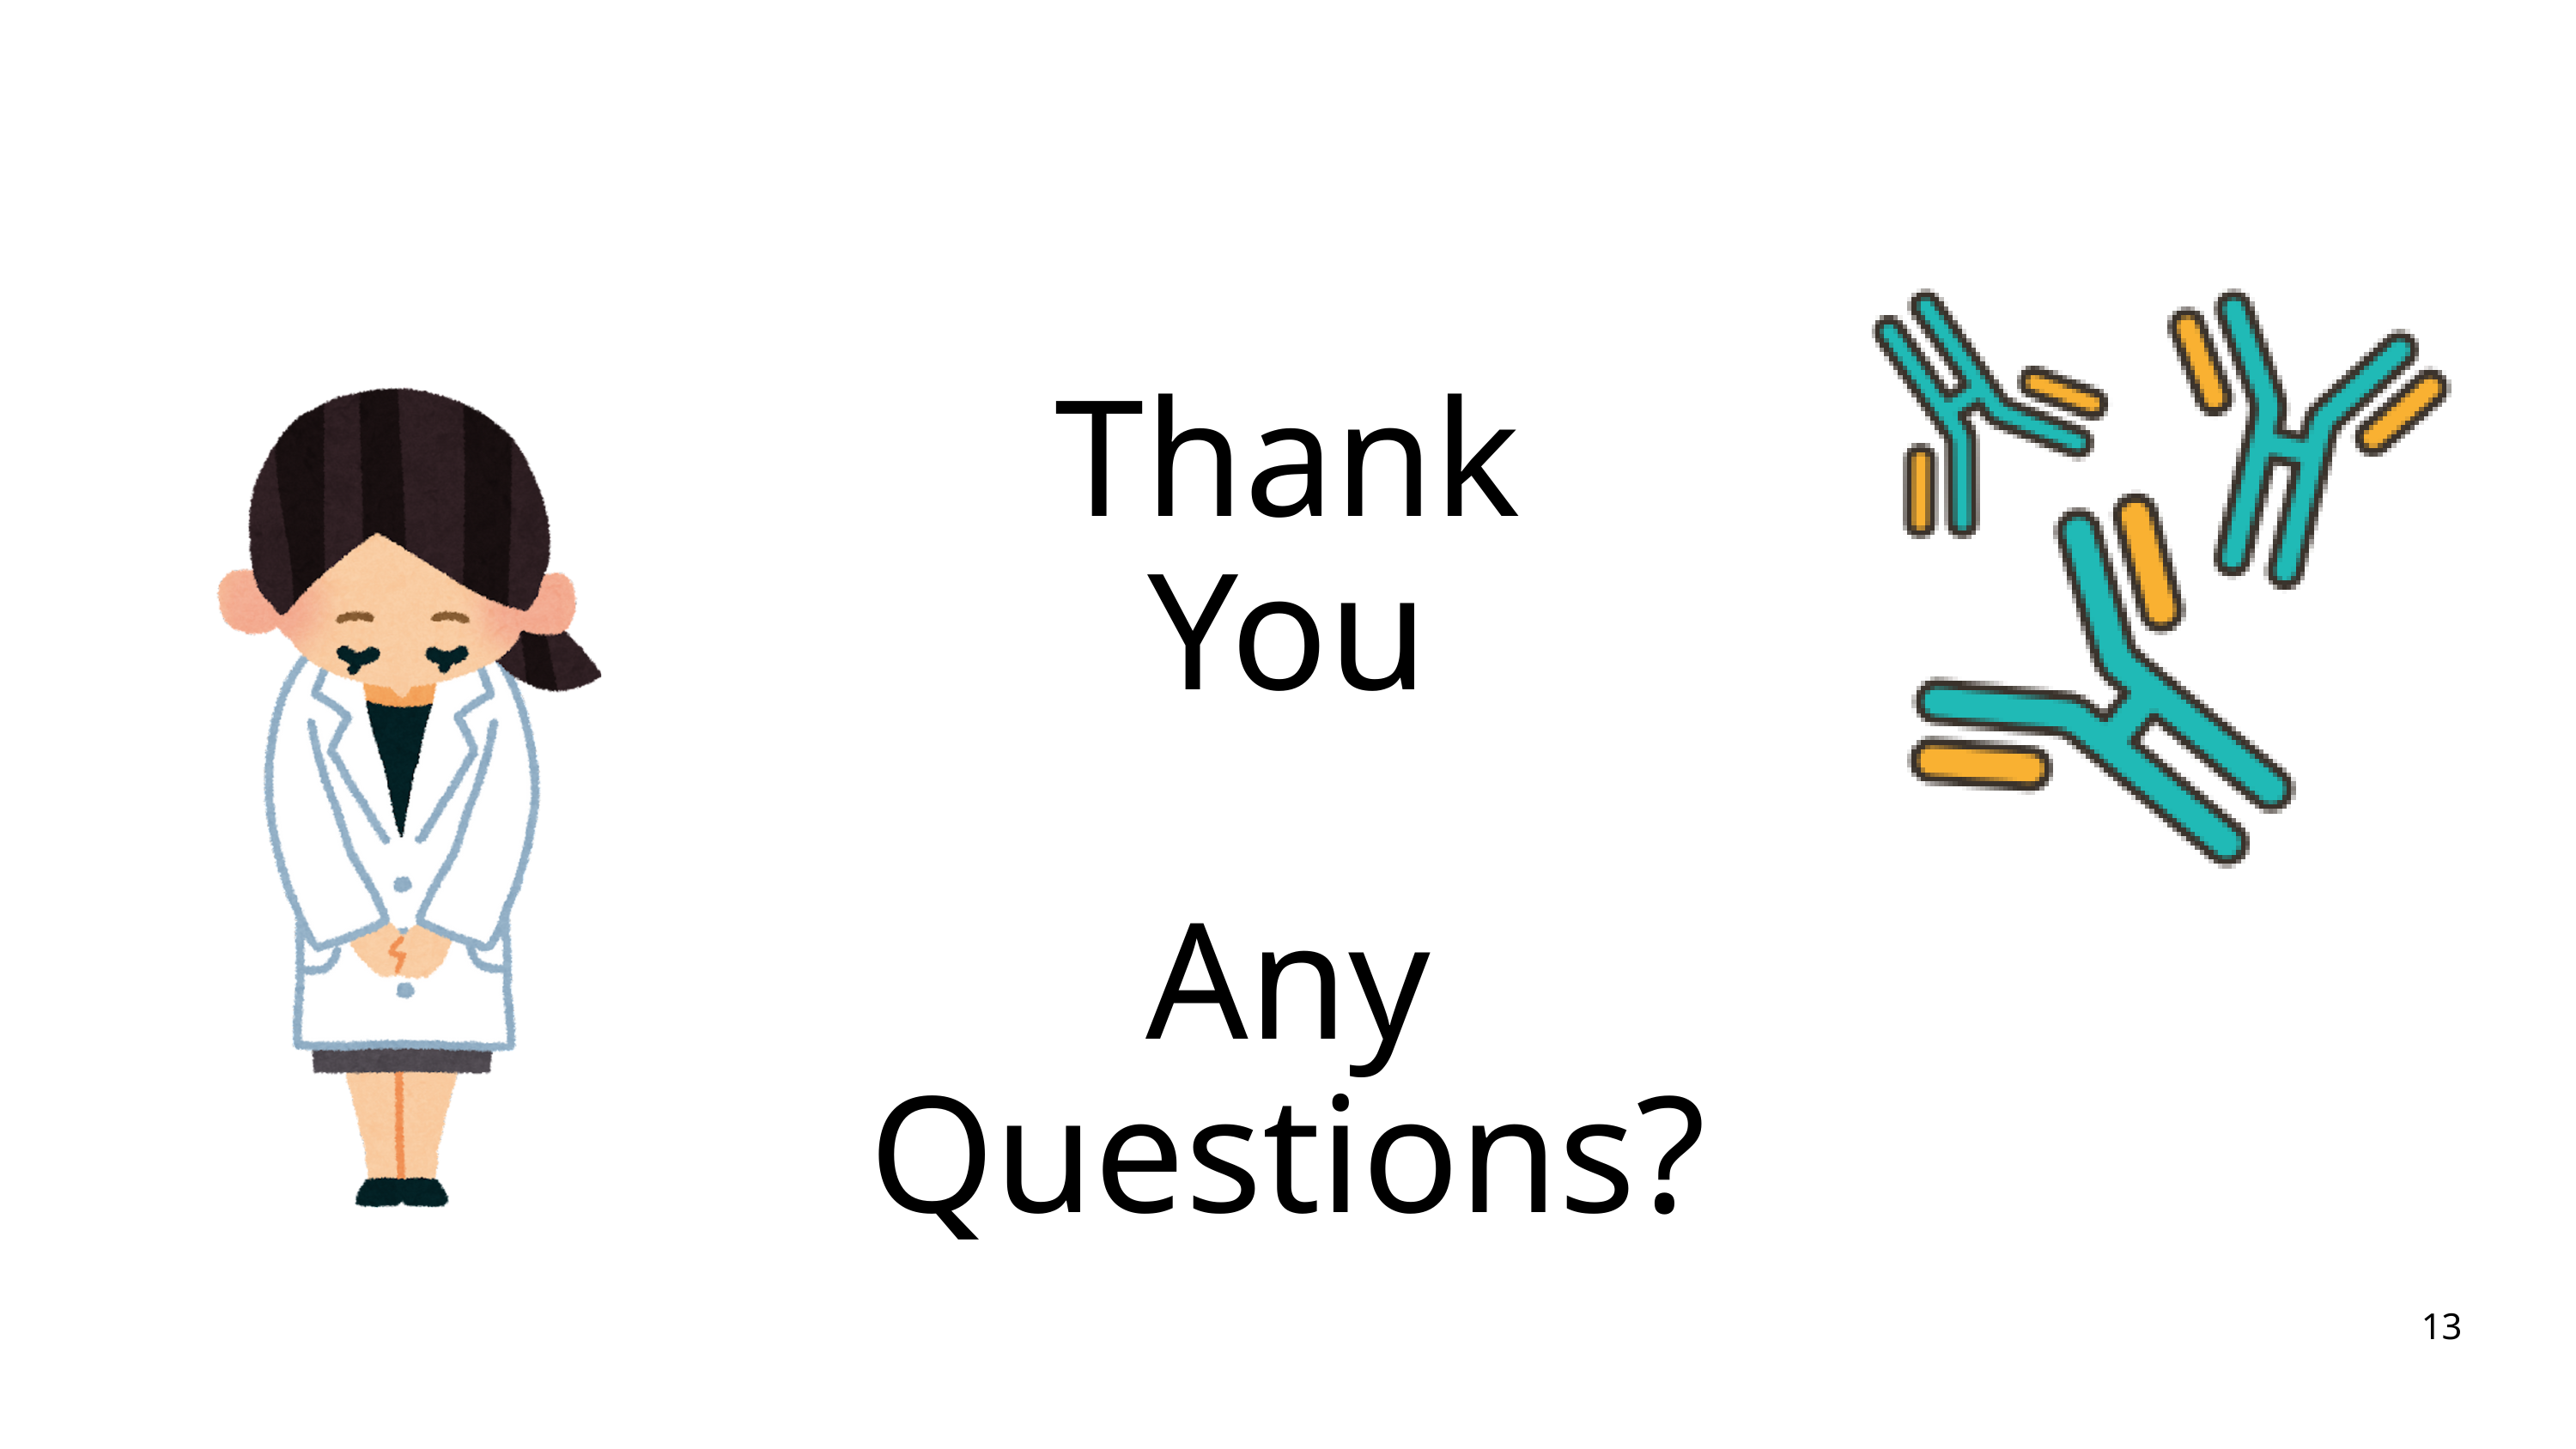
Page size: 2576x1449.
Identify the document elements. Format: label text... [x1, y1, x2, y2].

text_box [1871, 288, 2451, 869]
text_box Any Questions? [787, 897, 1789, 1246]
text_box Thank You [957, 374, 1619, 723]
text_box [216, 386, 602, 1208]
text_box 13 [2421, 1296, 2463, 1348]
